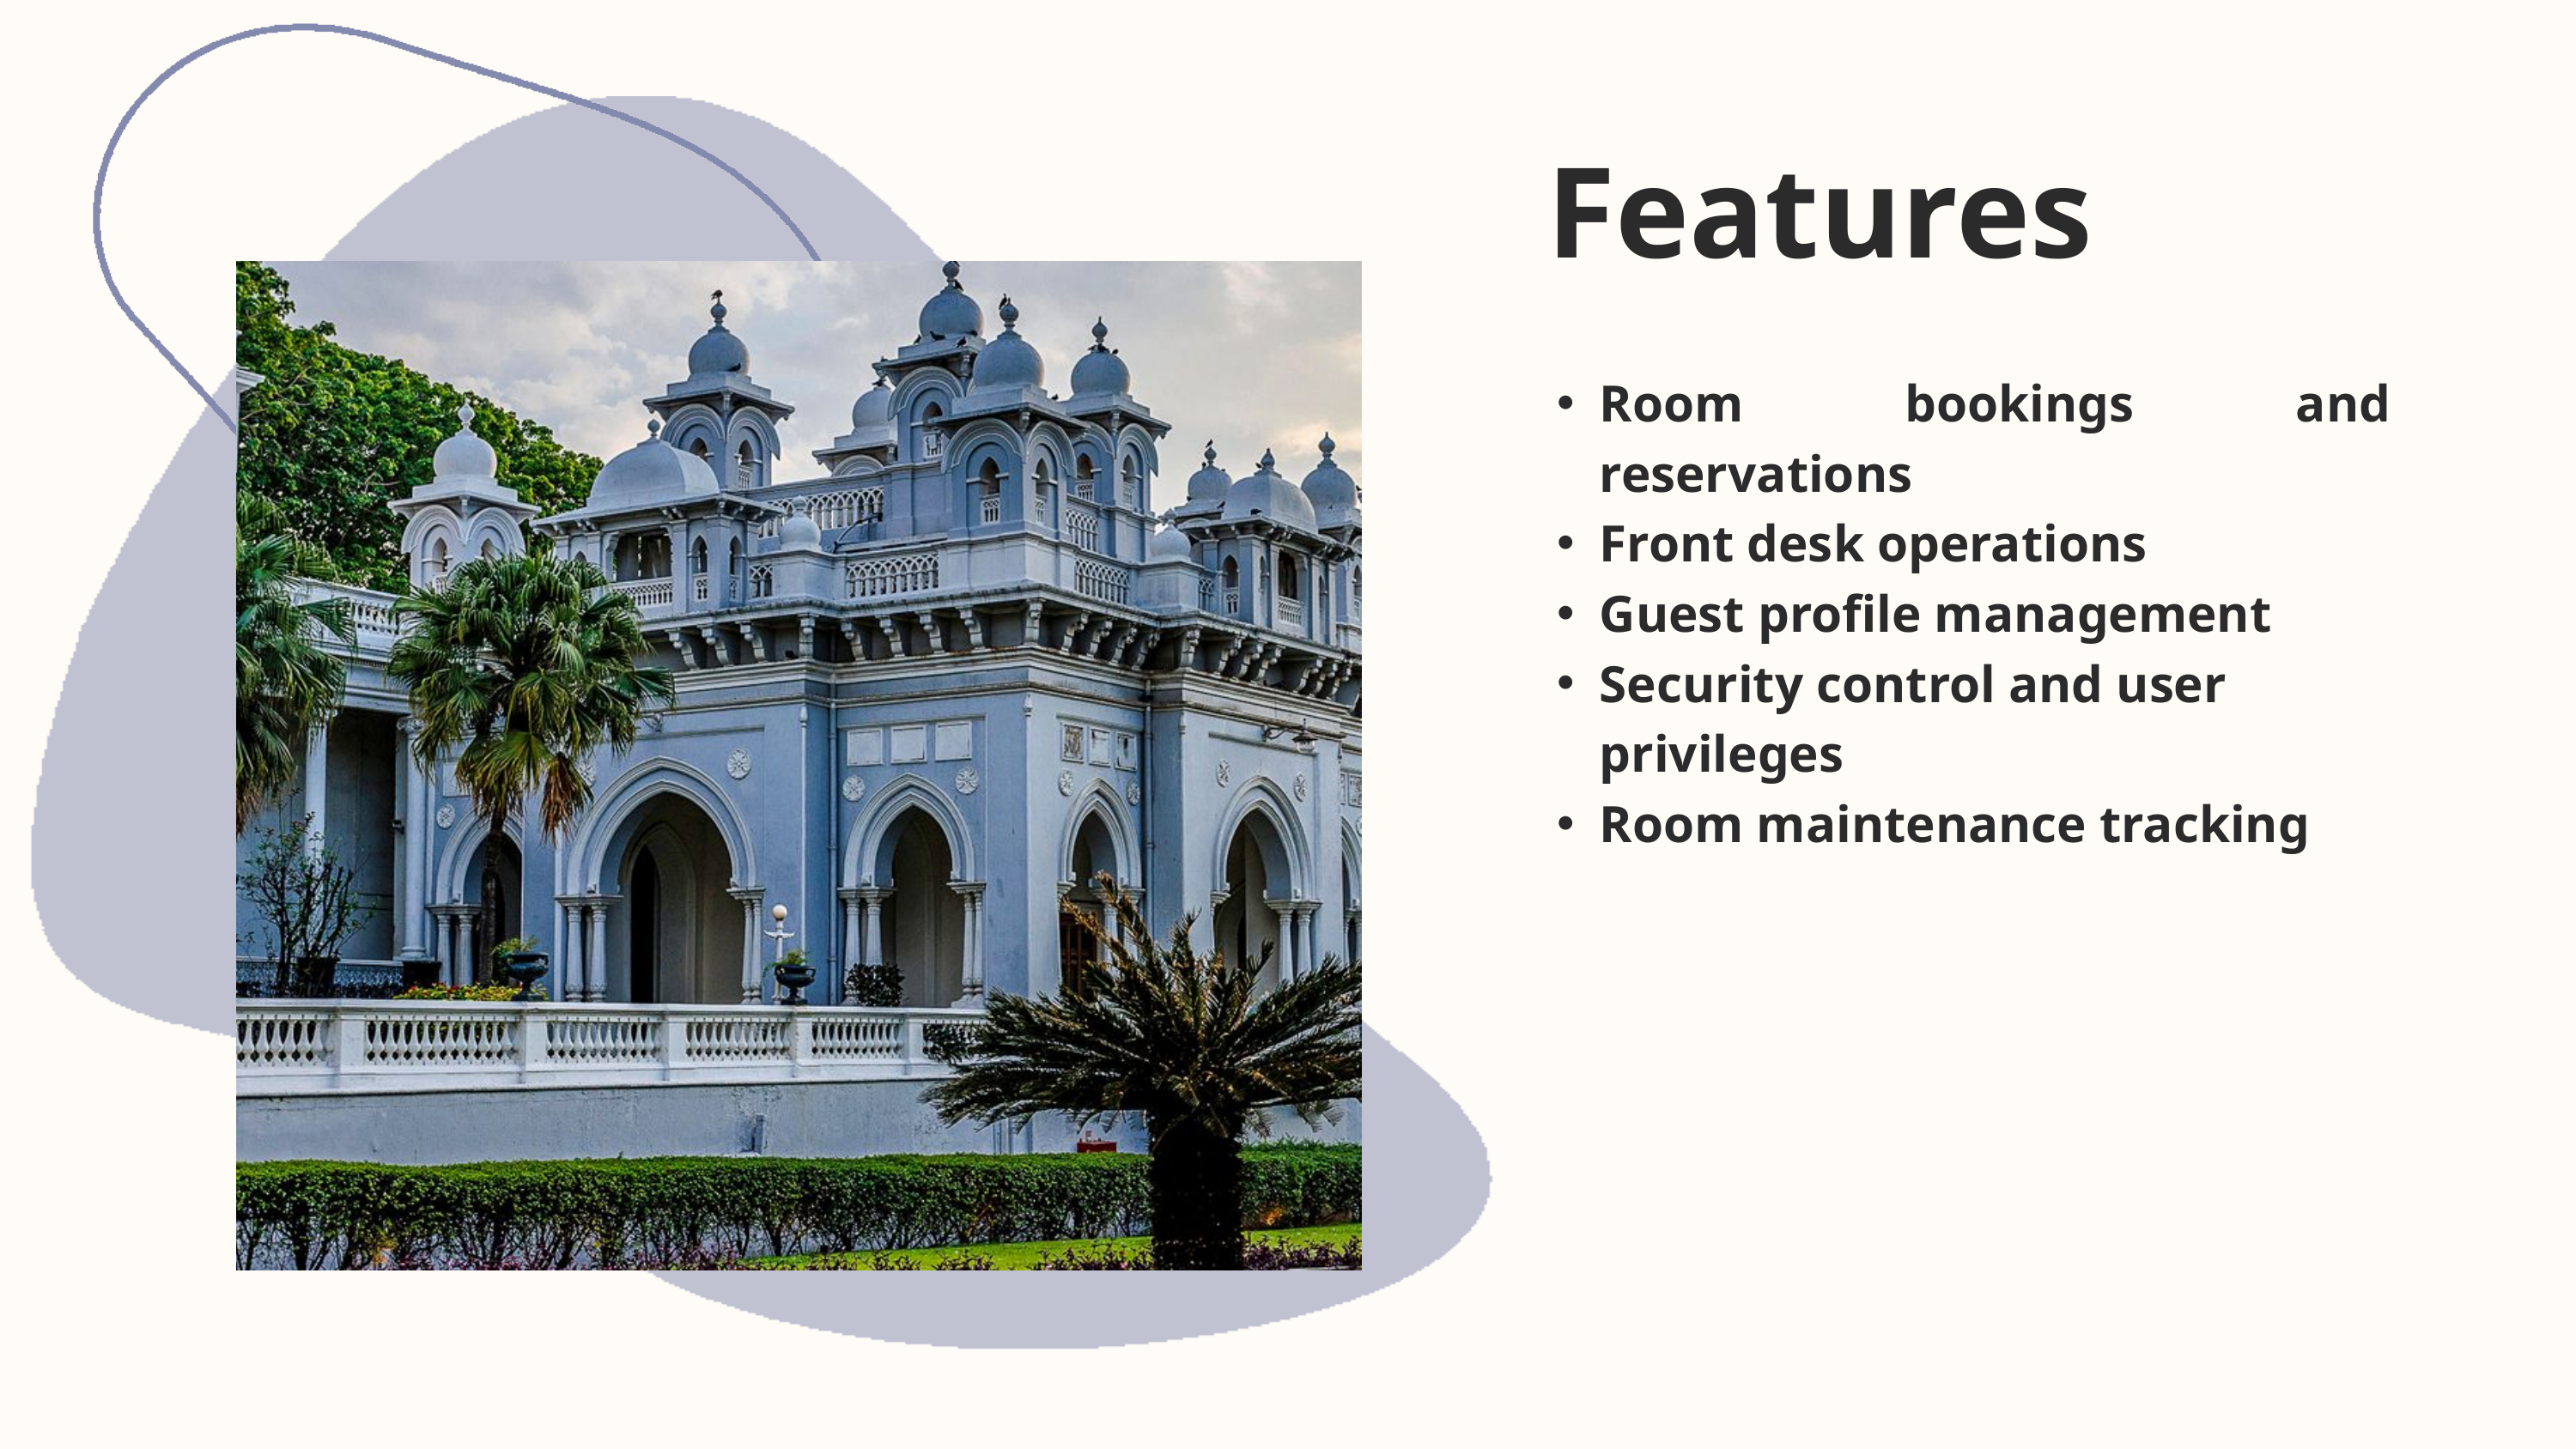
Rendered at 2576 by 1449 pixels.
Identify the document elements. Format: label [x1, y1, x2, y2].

text_box [1514, 153, 2391, 924]
picture [29, 21, 1515, 1353]
